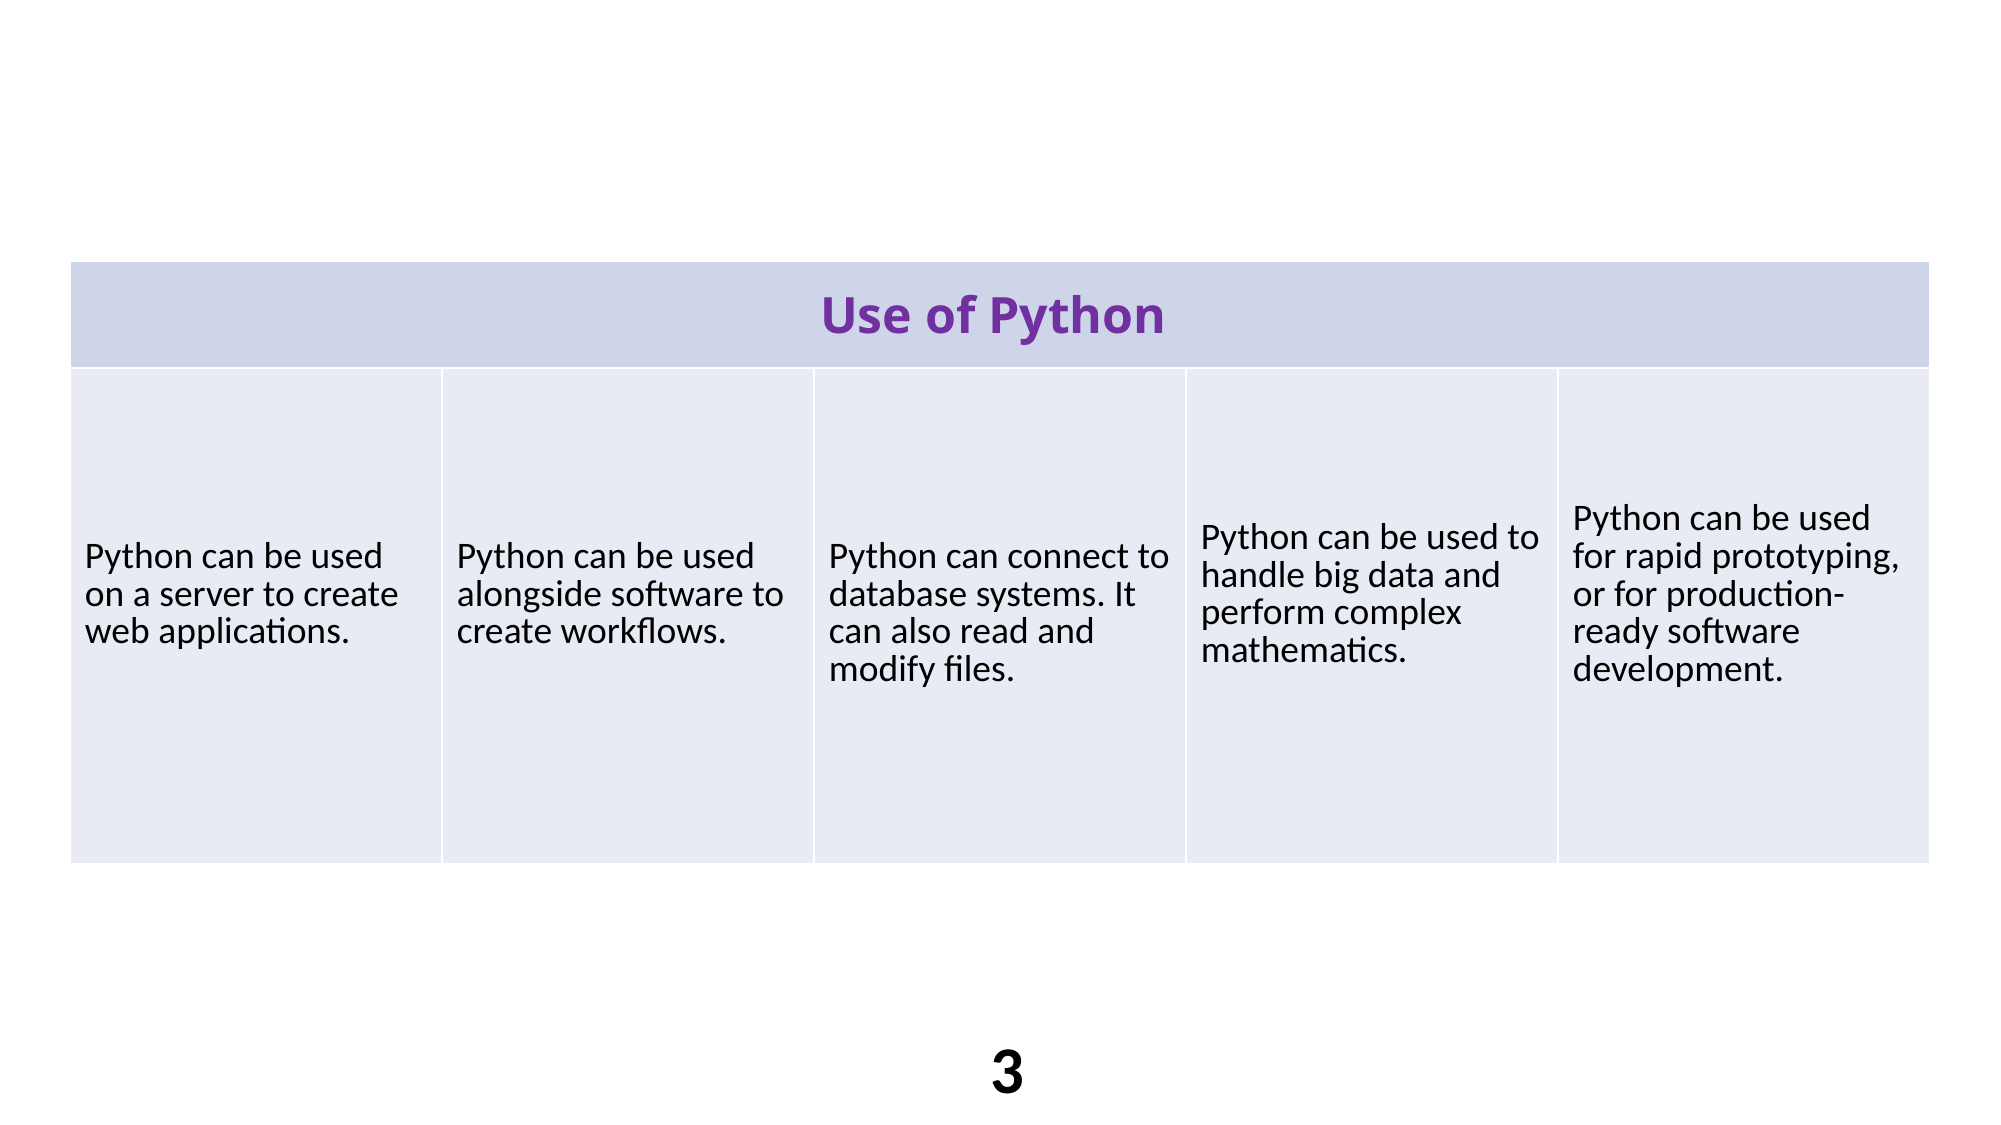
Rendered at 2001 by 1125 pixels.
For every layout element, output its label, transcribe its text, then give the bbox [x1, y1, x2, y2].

table_cell Python can be used alongside software to create workflows. [443, 369, 813, 863]
text_box 3 [976, 1019, 1050, 1114]
table_cell Python can be used to handle big data and perform complex mathematics. [1187, 369, 1557, 863]
table_header Use of Python [71, 262, 1929, 367]
table_cell Python can be used for rapid prototyping, or for production-ready software development. [1559, 369, 1929, 863]
table_cell Python can be used on a server to create web applications. [71, 369, 441, 863]
table_cell Python can connect to database systems. It can also read and modify files. [815, 369, 1185, 863]
